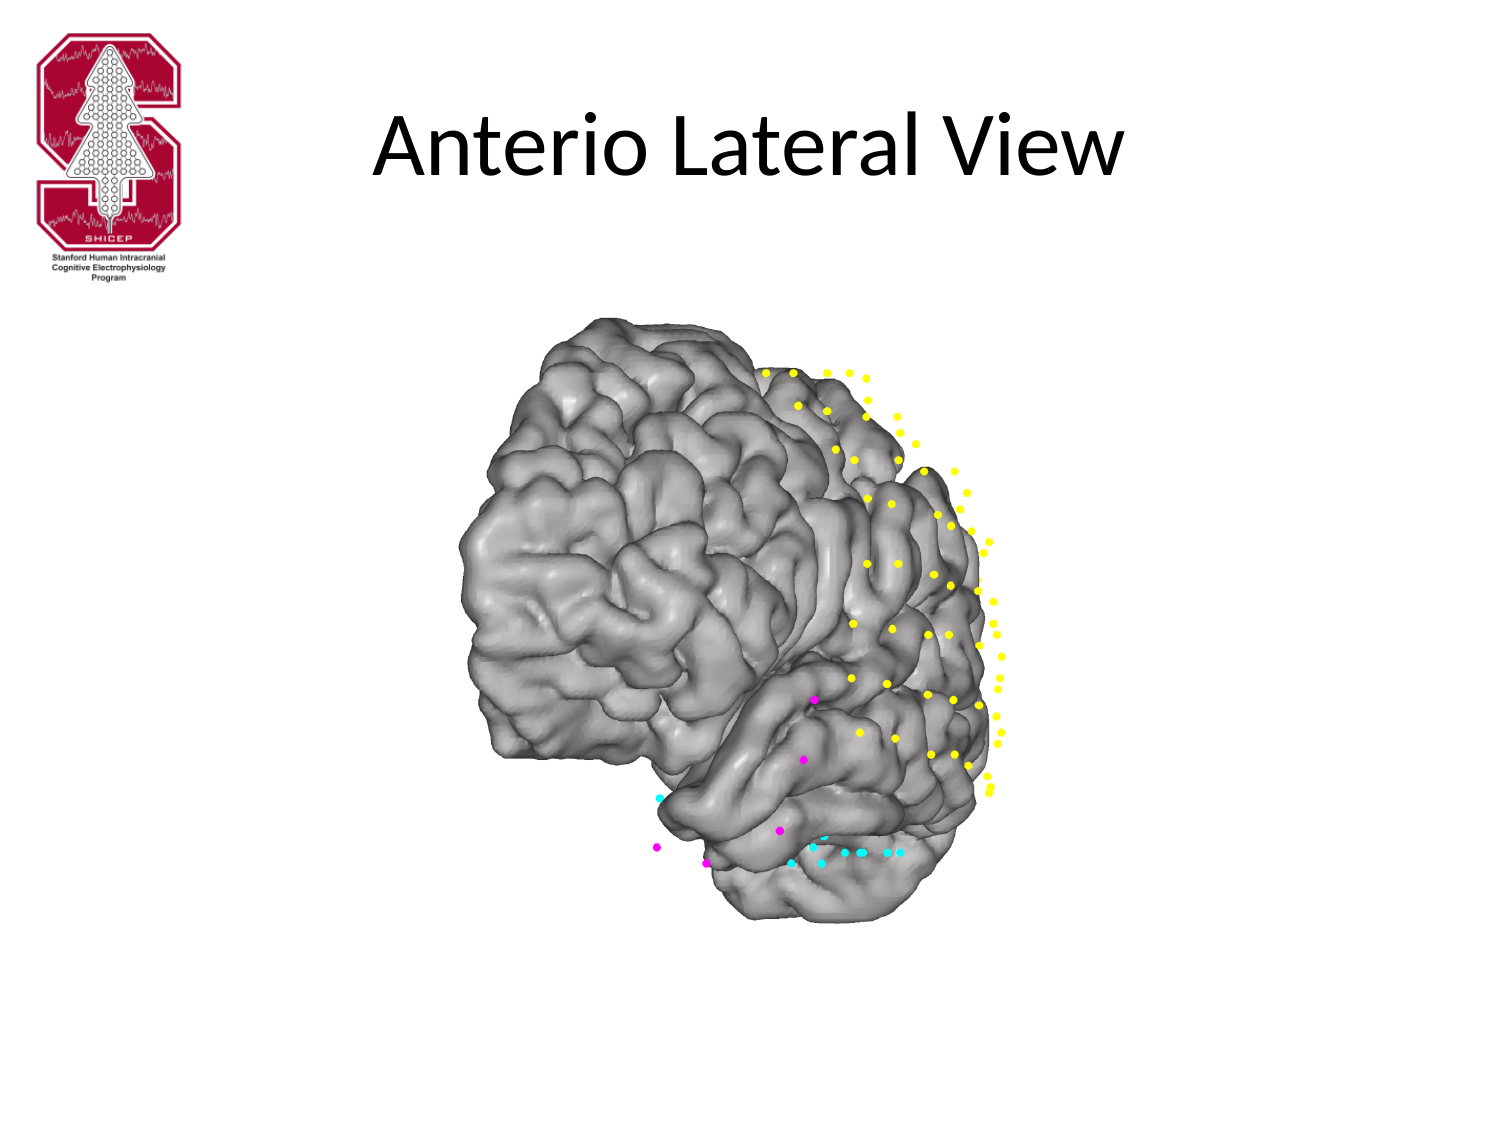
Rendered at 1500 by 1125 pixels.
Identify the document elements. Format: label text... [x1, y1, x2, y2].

picture [24, 24, 193, 288]
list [254, 262, 1246, 1006]
title Anterio Lateral View [196, 45, 1425, 233]
